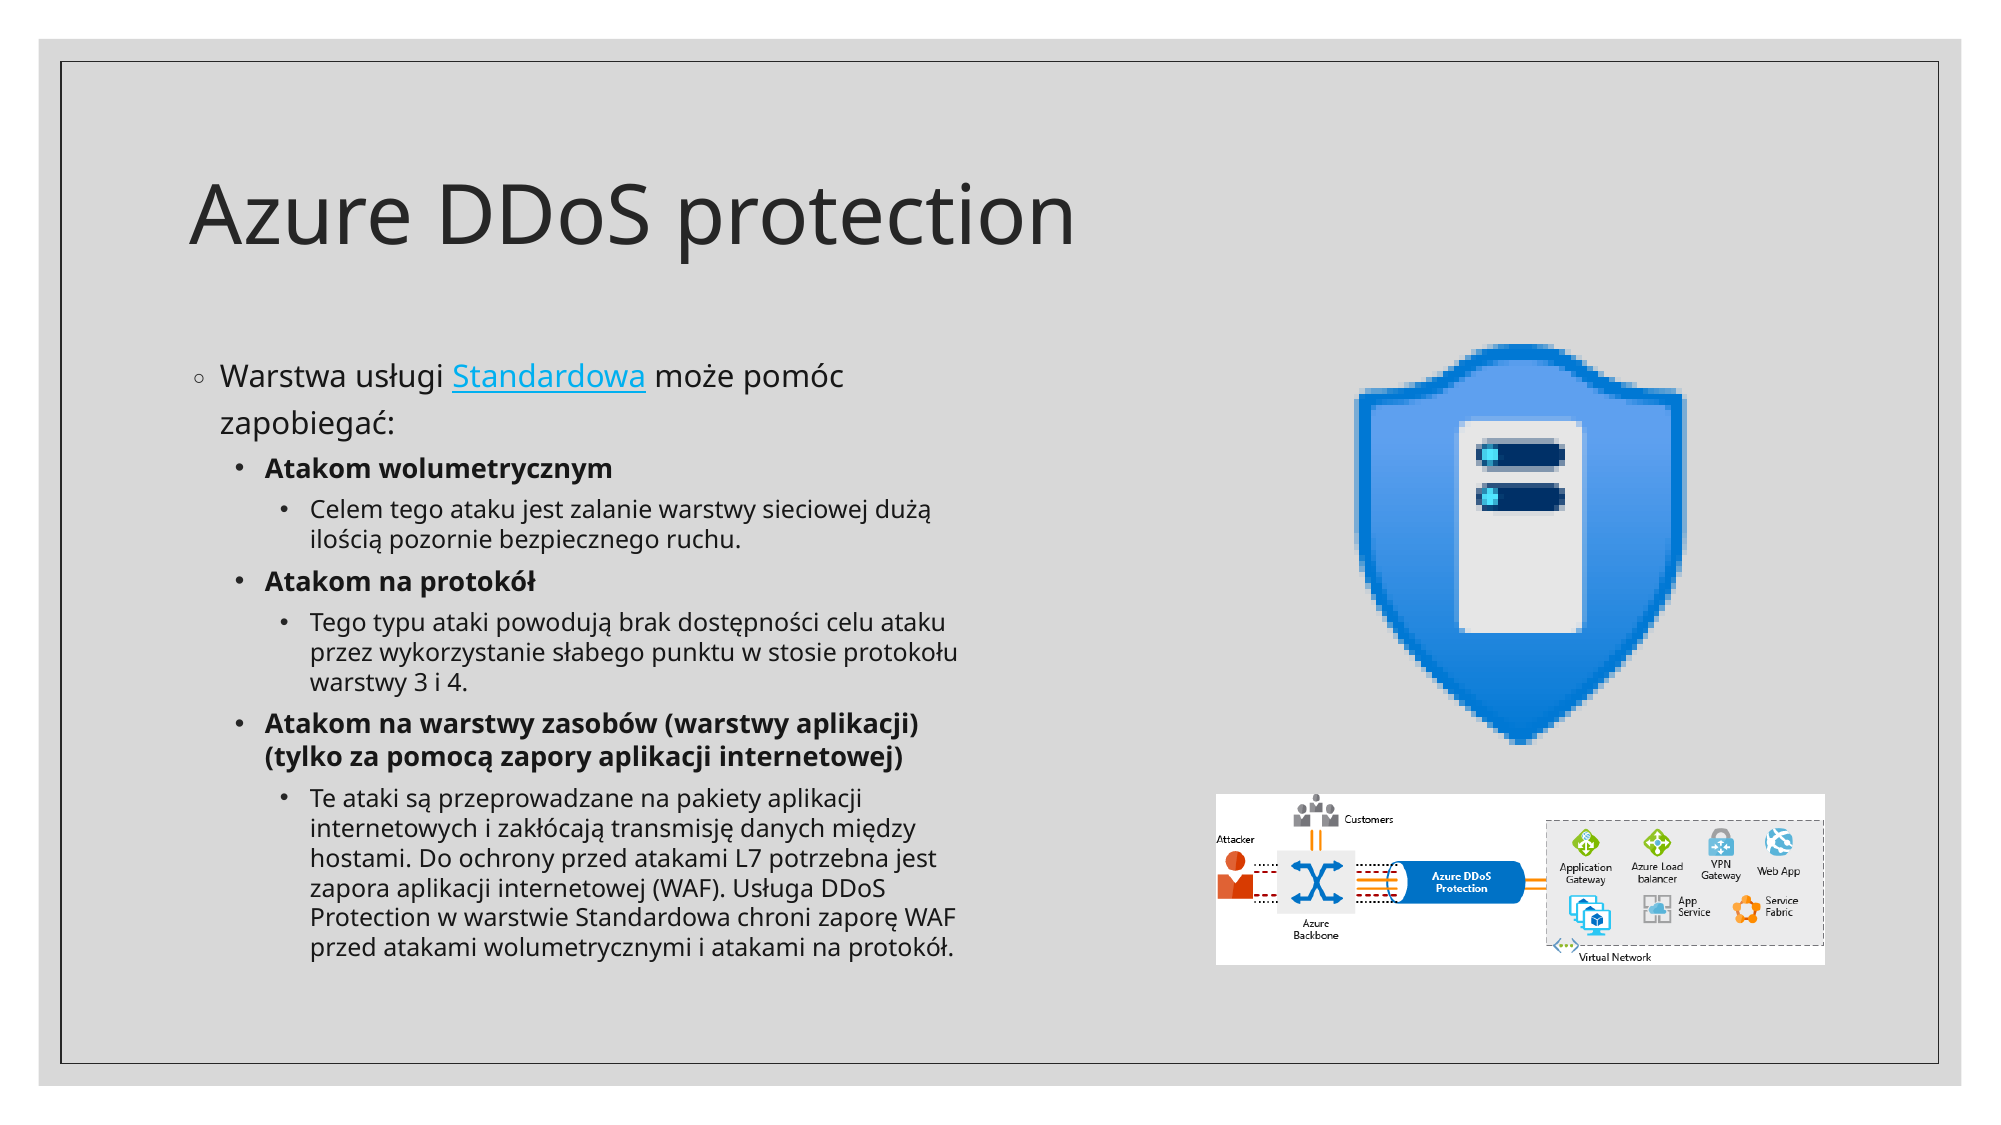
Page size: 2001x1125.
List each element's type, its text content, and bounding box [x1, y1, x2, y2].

title Azure DDoS protection [174, 105, 1825, 331]
picture [1321, 344, 1721, 745]
picture [1216, 794, 1825, 965]
list Warstwa usługi Standardowa może pomóc zapobiegać: Atakom wolumetrycznym Celem tego ataku jest zalanie warstwy sieciowej dużą ilością pozornie bezpiecznego ruchu. Atakom na protokół Tego typu ataki powodują brak dostępności celu ataku przez wykorzystanie słabego punktu w stosie protokołu warstwy 3 i 4. Atakom na warstwy zasobów (warstwy aplikacji) (tylko za pomocą zapory aplikacji internetowej) Te ataki są przeprowadzane na pakiety aplikacji internetowych i zakłócają transmisję danych między hostami. Do ochrony przed atakami L7 potrzebna jest zapora aplikacji internetowej (WAF). Usługa DDoS Protection w warstwie Standardowa chroni zaporę WAF przed atakami wolumetrycznymi i atakami na protokół. [174, 345, 1000, 977]
